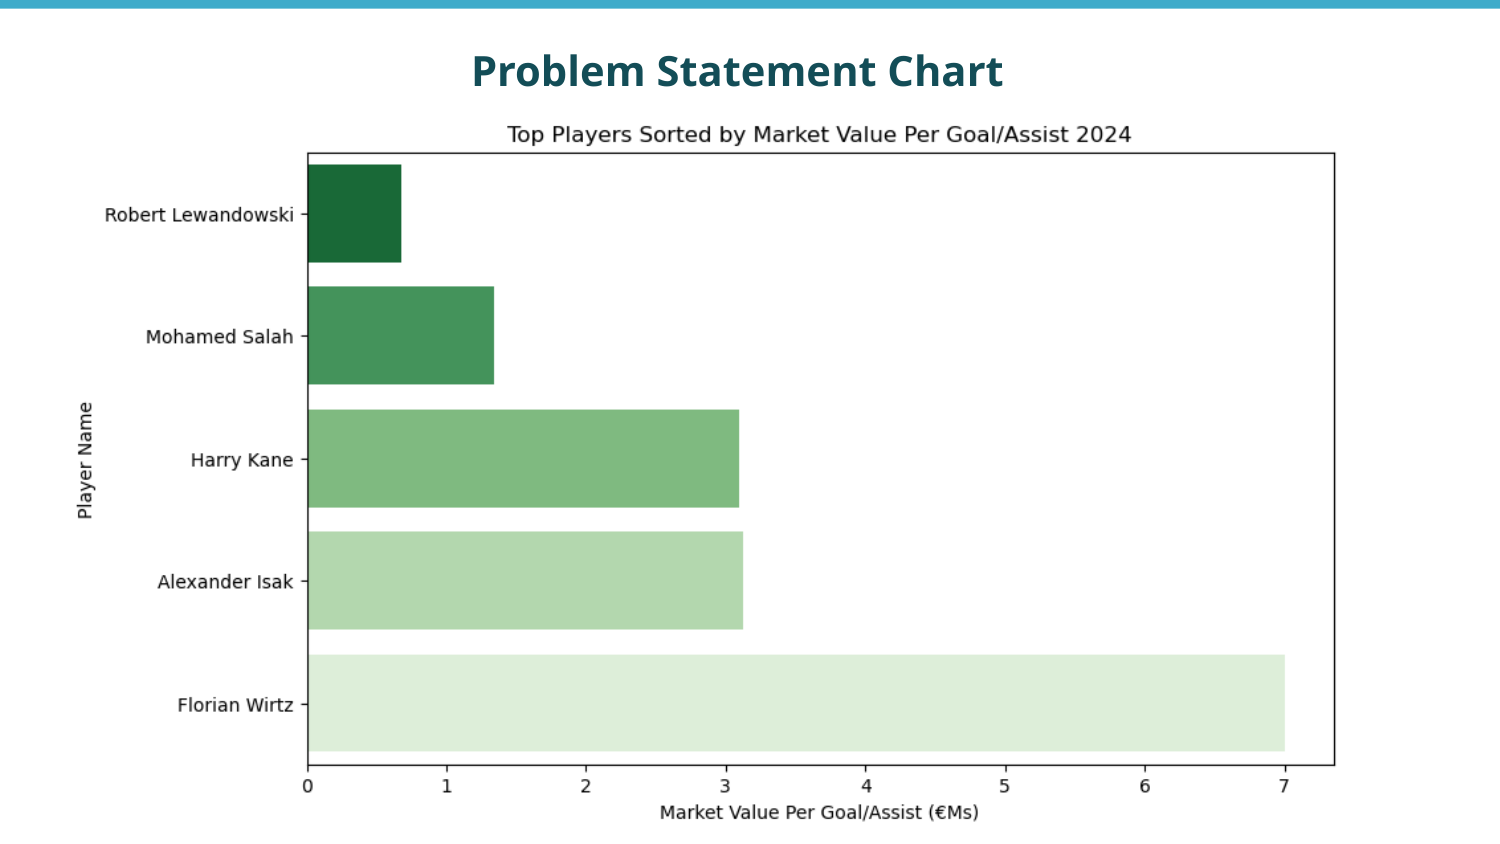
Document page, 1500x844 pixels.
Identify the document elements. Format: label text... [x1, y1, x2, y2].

title Problem Statement Chart [80, 29, 1395, 124]
picture [65, 113, 1346, 835]
